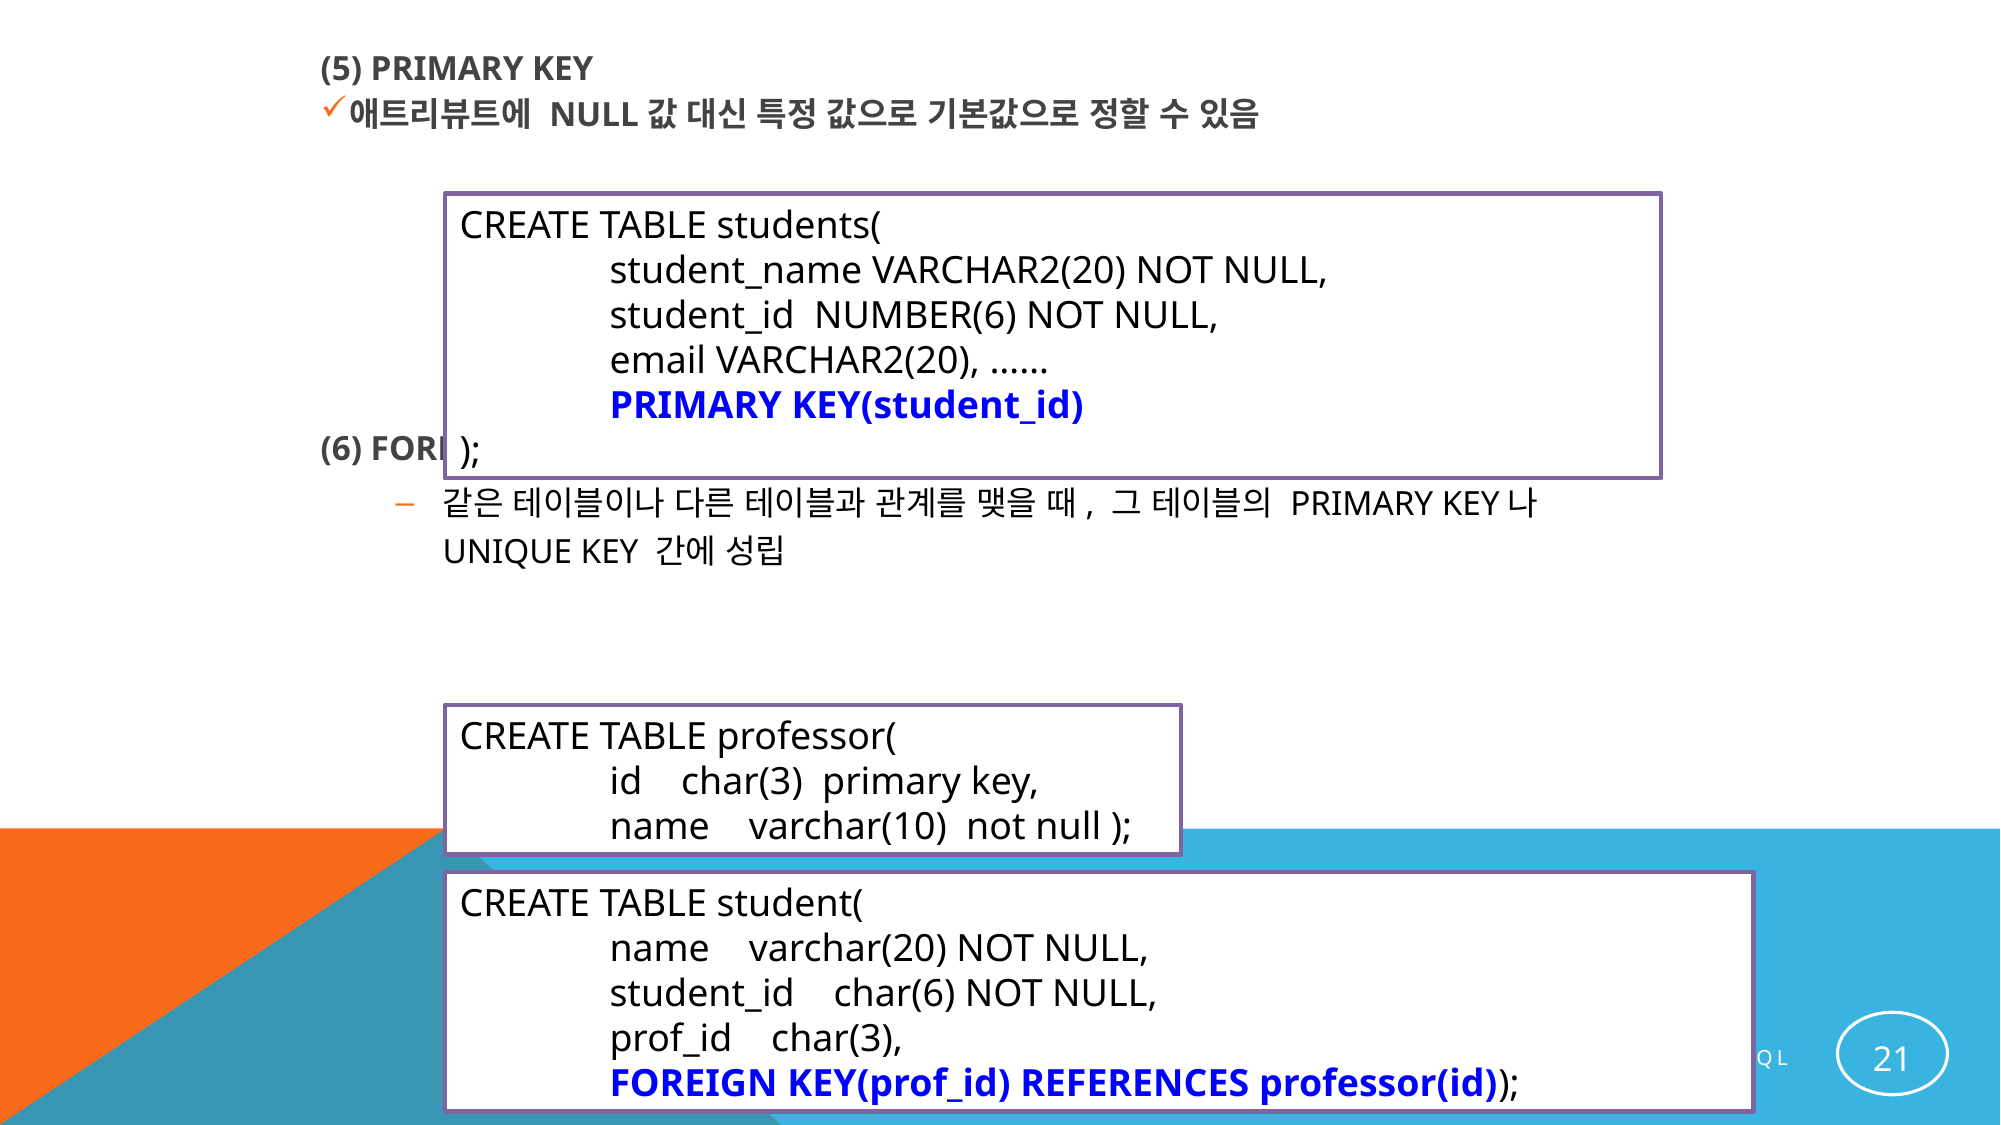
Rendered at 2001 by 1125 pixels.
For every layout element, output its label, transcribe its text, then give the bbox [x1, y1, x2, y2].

text_box CREATE TABLE professor( id char(3) primary key, name varchar(10) not null ); [444, 704, 1182, 855]
footer 4장. 관계 대수와 SQL [1754, 1031, 1803, 1076]
list (5) PRIMARY KEY 애트리뷰트에 NULL값 대신 특정 값으로 기본값으로 정할 수 있음 (6) FOREIGN KEY 같은 테이블이나 다른 테이블과 관계를 맺을 때, 그 테이블의 PRIMARY KEY나 UNIQUE KEY 간에 성립 [305, 39, 1696, 882]
slide_number 21 [1835, 1010, 1950, 1097]
text_box CREATE TABLE students( student_name VARCHAR2(20) NOT NULL, student_id NUMBER(6) NOT NULL, email VARCHAR2(20), …… PRIMARY KEY(student_id) ); [444, 193, 1662, 479]
text_box CREATE TABLE student( name varchar(20) NOT NULL, student_id char(6) NOT NULL, prof_id char(3), FOREIGN KEY(prof_id) REFERENCES professor(id)); [444, 871, 1754, 1112]
